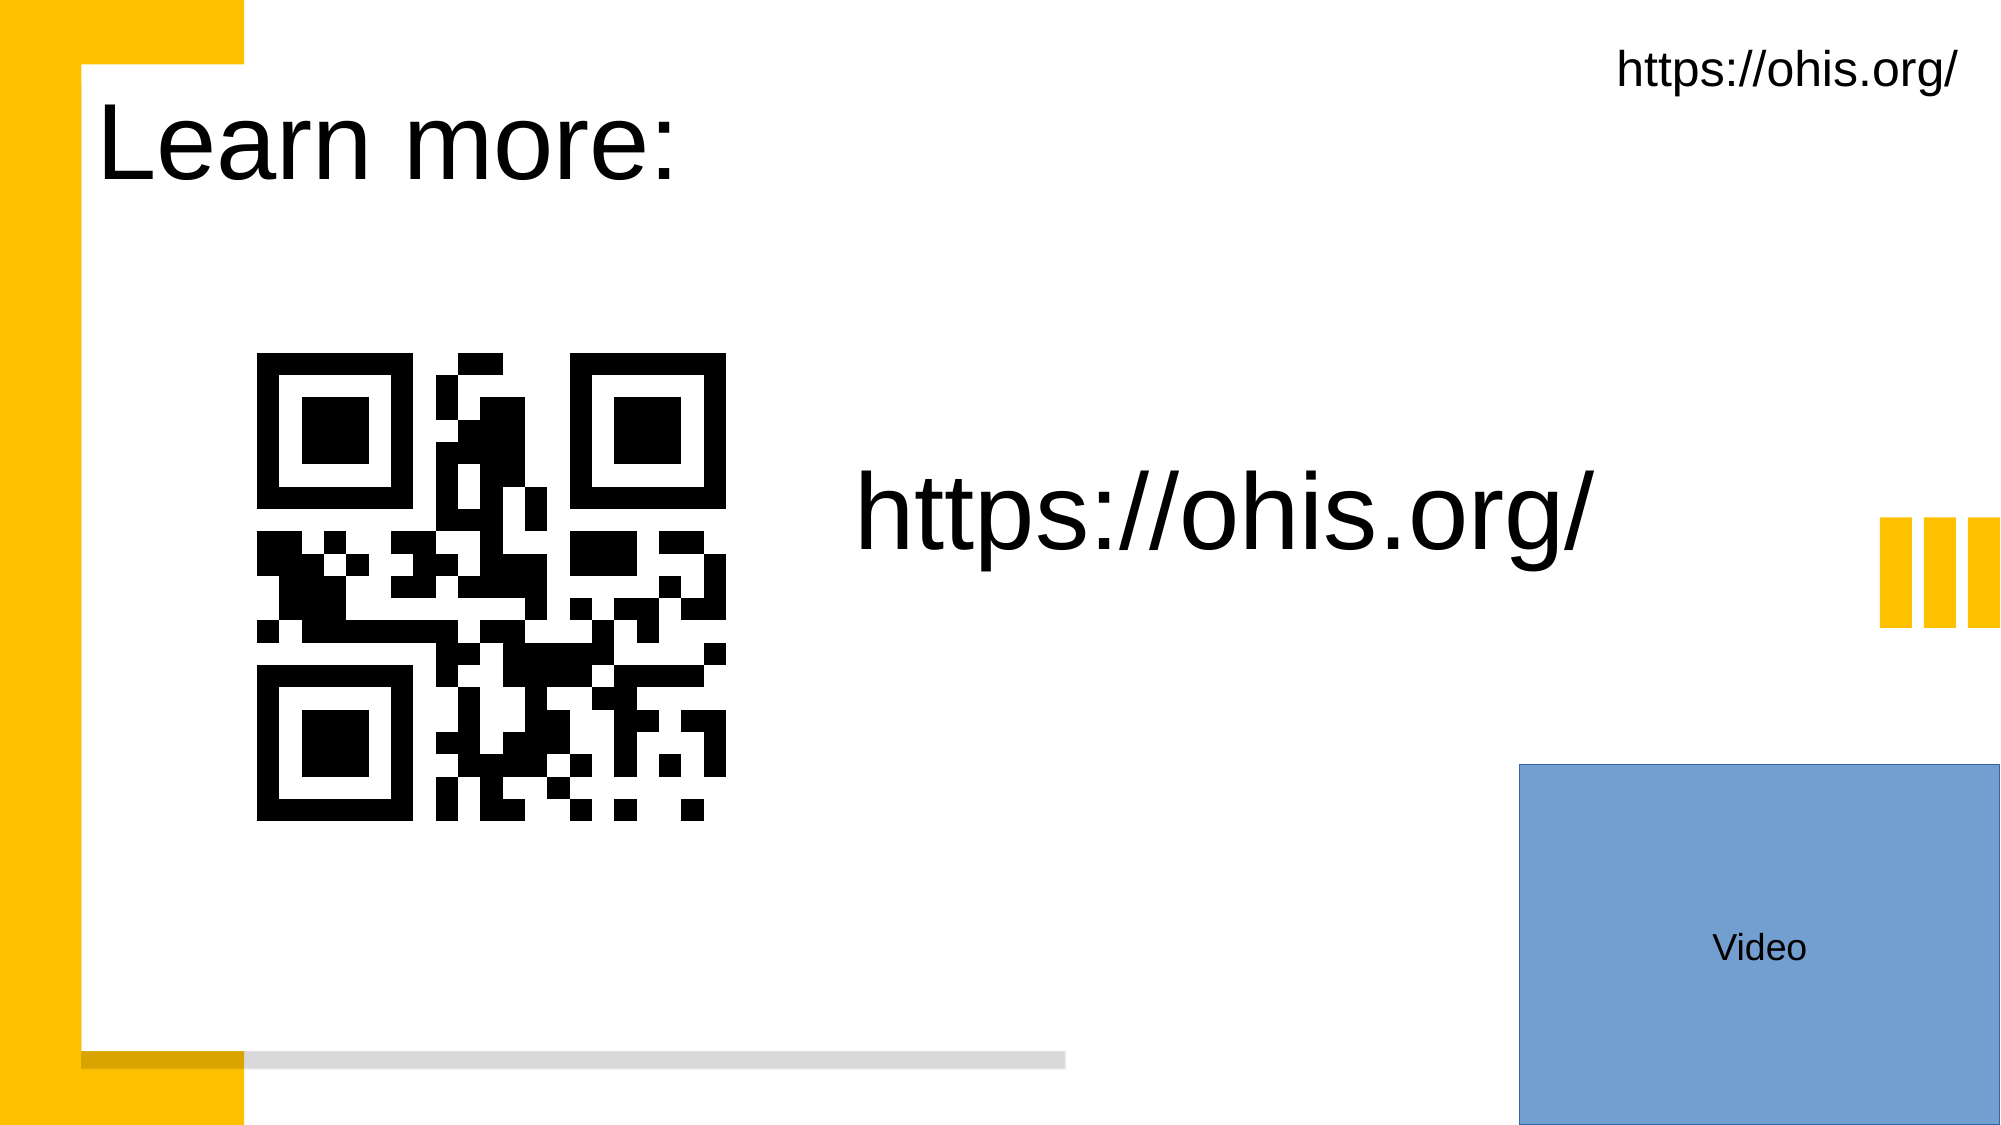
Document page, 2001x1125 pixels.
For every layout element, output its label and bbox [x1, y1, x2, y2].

text_box [0, 0, 2000, 1125]
picture [168, 263, 816, 912]
